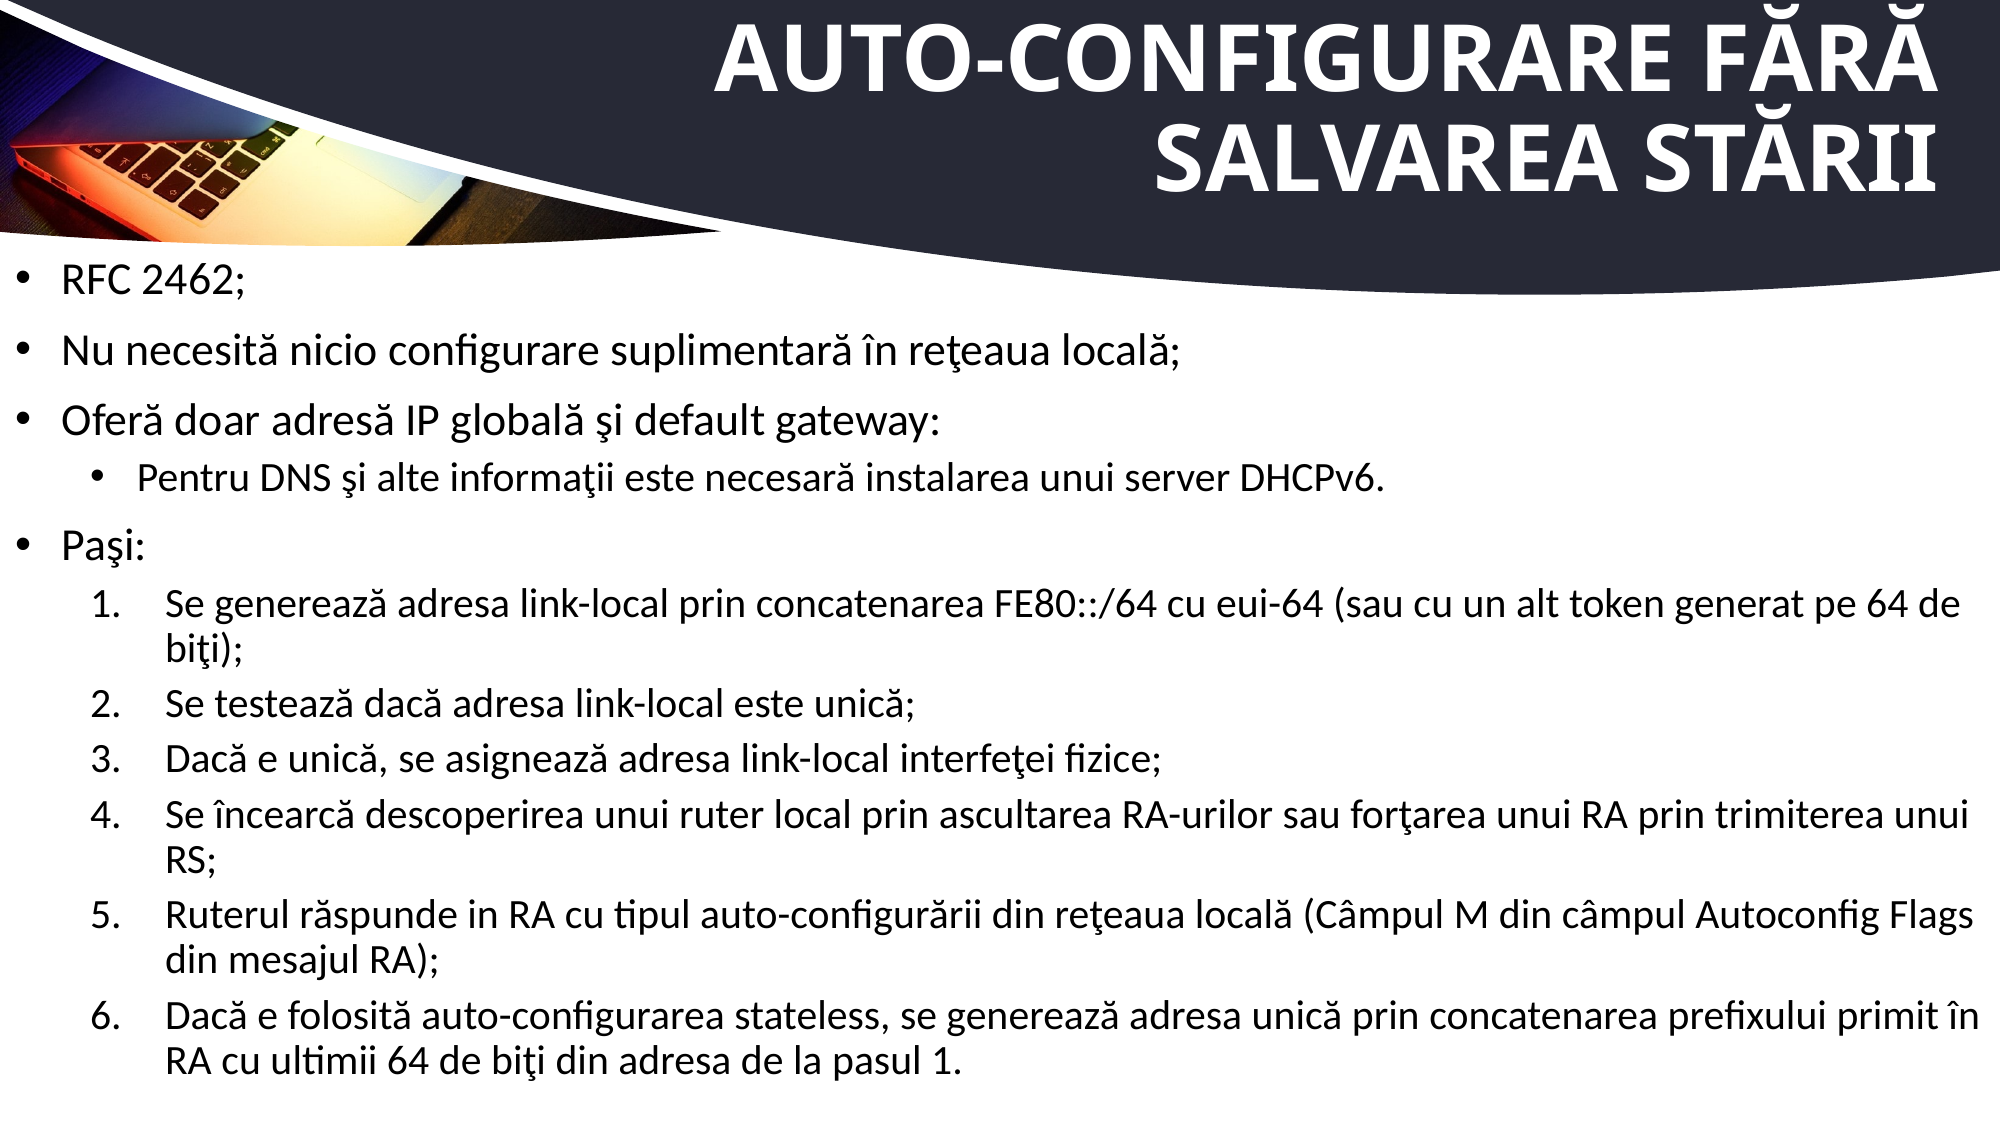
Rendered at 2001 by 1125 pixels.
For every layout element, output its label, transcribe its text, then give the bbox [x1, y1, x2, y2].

text_box RFC 2462; Nu necesită nicio configurare suplimentară în reţeaua locală; Oferă doar adresă IP globală şi default gateway: Pentru DNS şi alte informaţii este necesară instalarea unui server DHCPv6. Paşi: Se generează adresa link-local prin concatenarea FE80::/64 cu eui-64 (sau cu un alt token generat pe 64 de biţi); Se testează dacă adresa link-local este unică; Dacă e unică, se asignează adresa link-local interfeţei fizice; Se încearcă descoperirea unui ruter local prin ascultarea RA-urilor sau forţarea unui RA prin trimiterea unui RS; Ruterul răspunde in RA cu tipul auto-configurării din reţeaua locală (Câmpul M din câmpul Autoconfig Flags din mesajul RA); Dacă e folosită auto-configurarea stateless, se generează adresa unică prin concatenarea prefixului primit în RA cu ultimii 64 de biţi din adresa de la pasul 1. [0, 247, 2000, 1123]
picture [0, 9, 722, 247]
title Auto-configurare fără salvarea stării [137, 2, 2000, 220]
